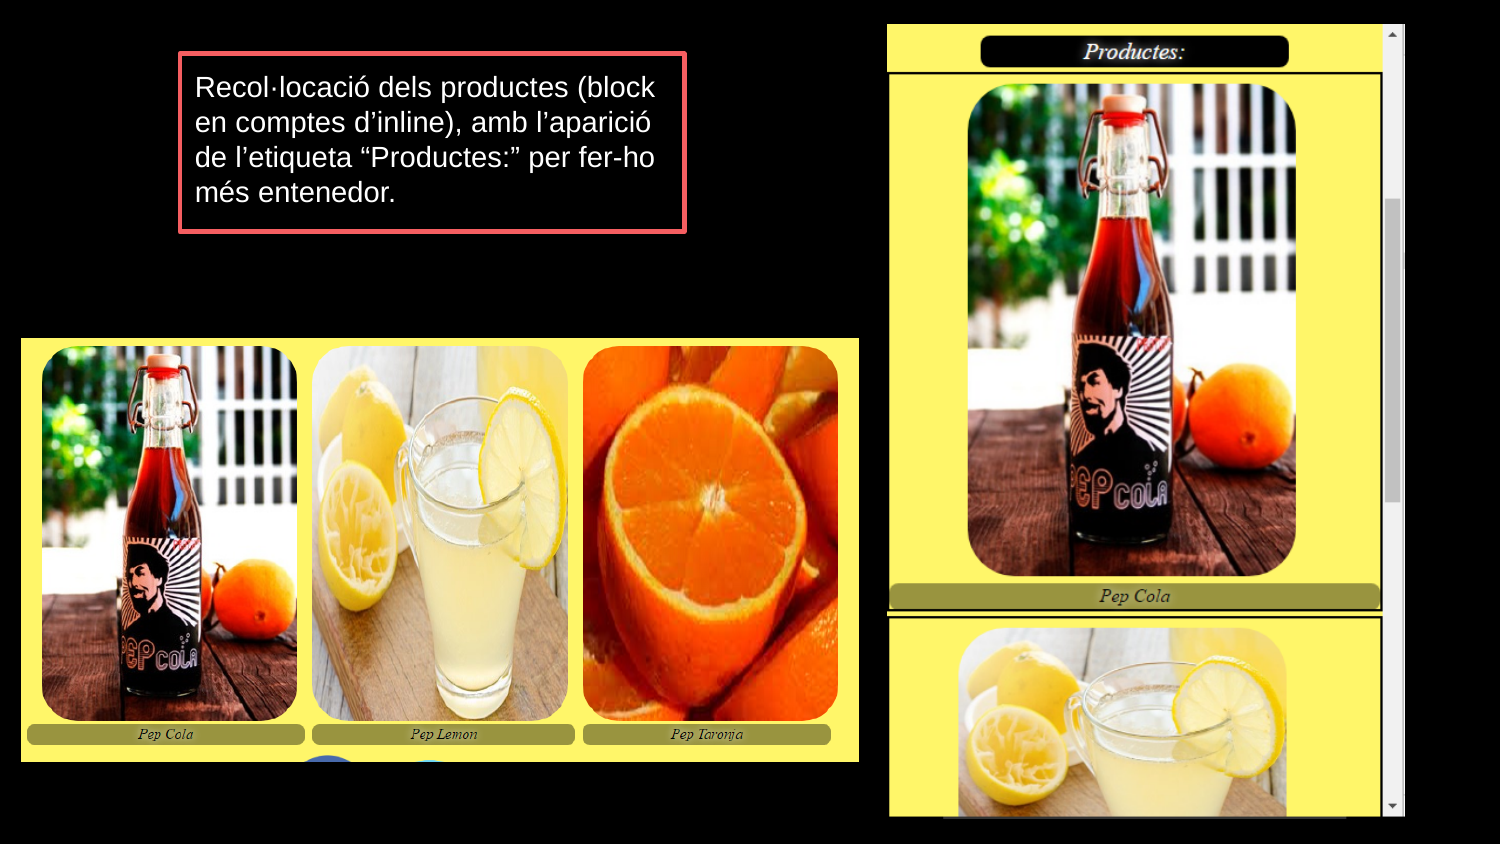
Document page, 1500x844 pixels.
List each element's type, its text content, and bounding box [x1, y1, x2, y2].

text_box Recol·locació dels productes (block en comptes d’inline), amb l’aparició de l’etiqueta “Productes:” per fer-ho més entenedor. [179, 53, 685, 232]
picture [20, 338, 859, 762]
picture [886, 24, 1405, 819]
